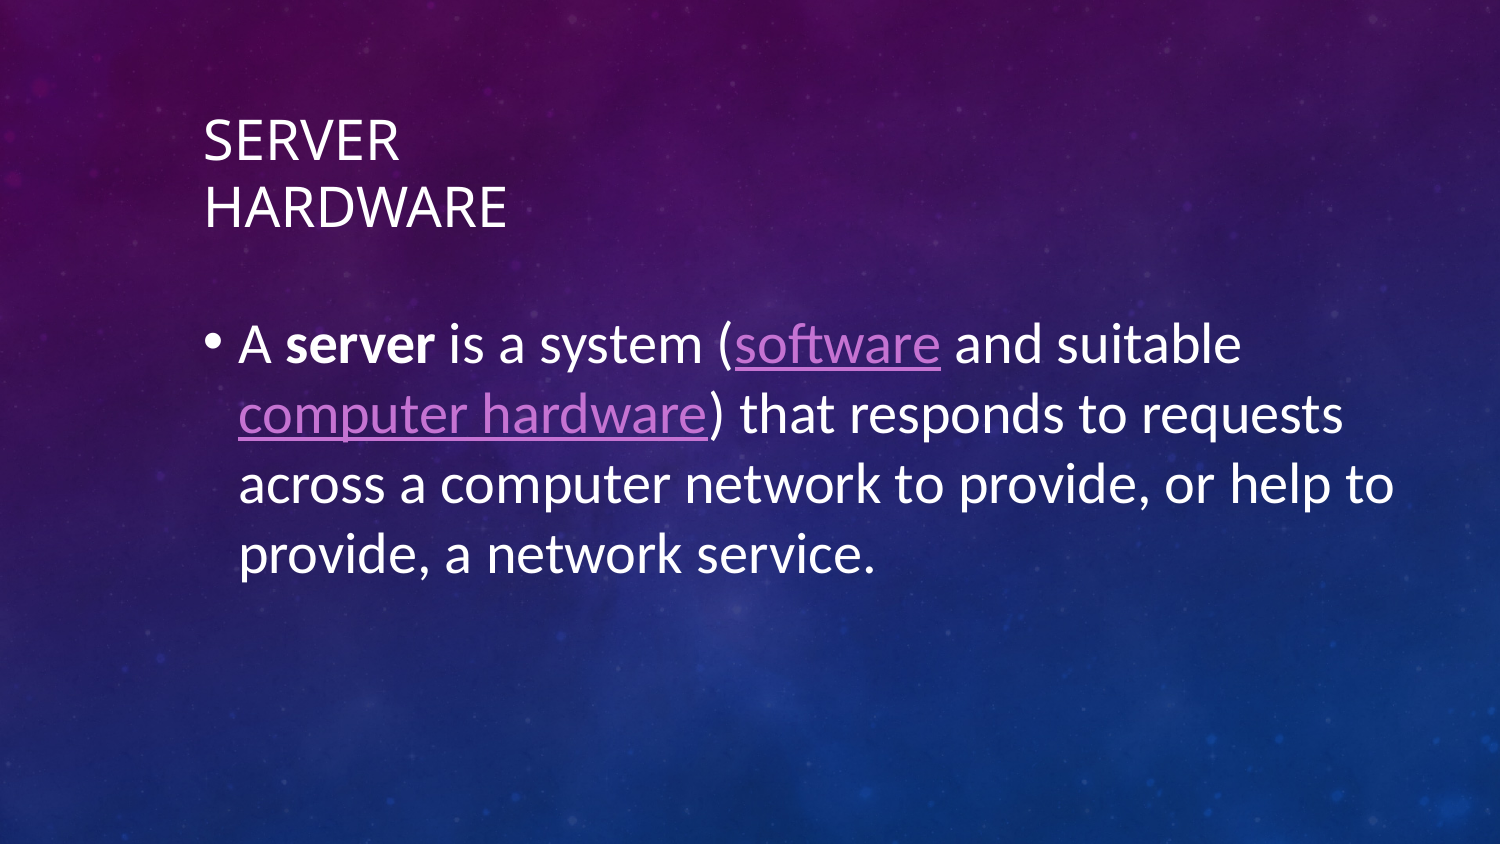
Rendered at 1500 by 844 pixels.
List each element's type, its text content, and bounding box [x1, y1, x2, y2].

title Server Hardware [187, 87, 715, 256]
picture [0, 0, 1500, 844]
list A server is a system (software and suitable computer hardware) that responds to requests across a computer network to provide, or help to provide, a network service. [187, 289, 1425, 808]
